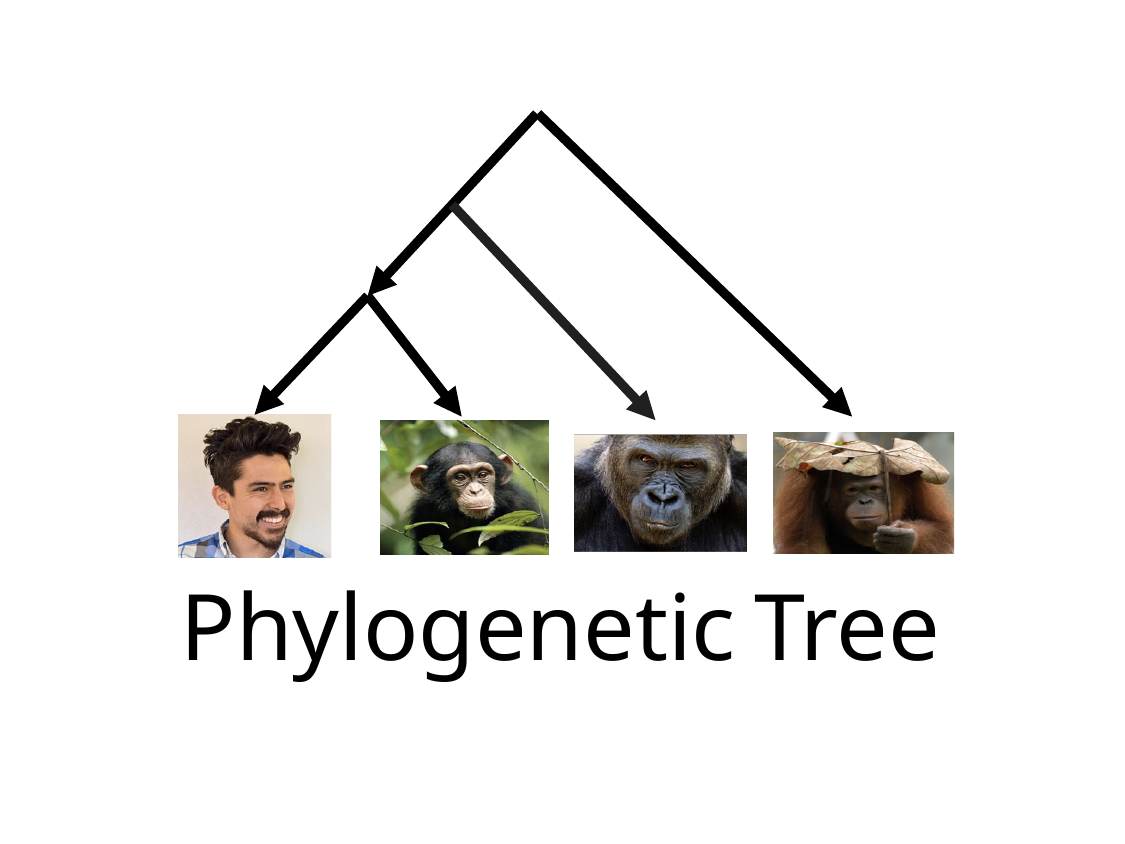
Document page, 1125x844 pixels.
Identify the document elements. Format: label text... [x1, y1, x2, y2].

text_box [371, 304, 446, 417]
picture [573, 432, 749, 555]
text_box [451, 204, 656, 421]
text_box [367, 113, 537, 297]
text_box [540, 113, 853, 417]
picture [375, 419, 550, 558]
picture [772, 430, 955, 555]
text_box Phylogenetic Tree [15, 557, 1106, 758]
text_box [254, 295, 368, 415]
picture [177, 414, 332, 558]
